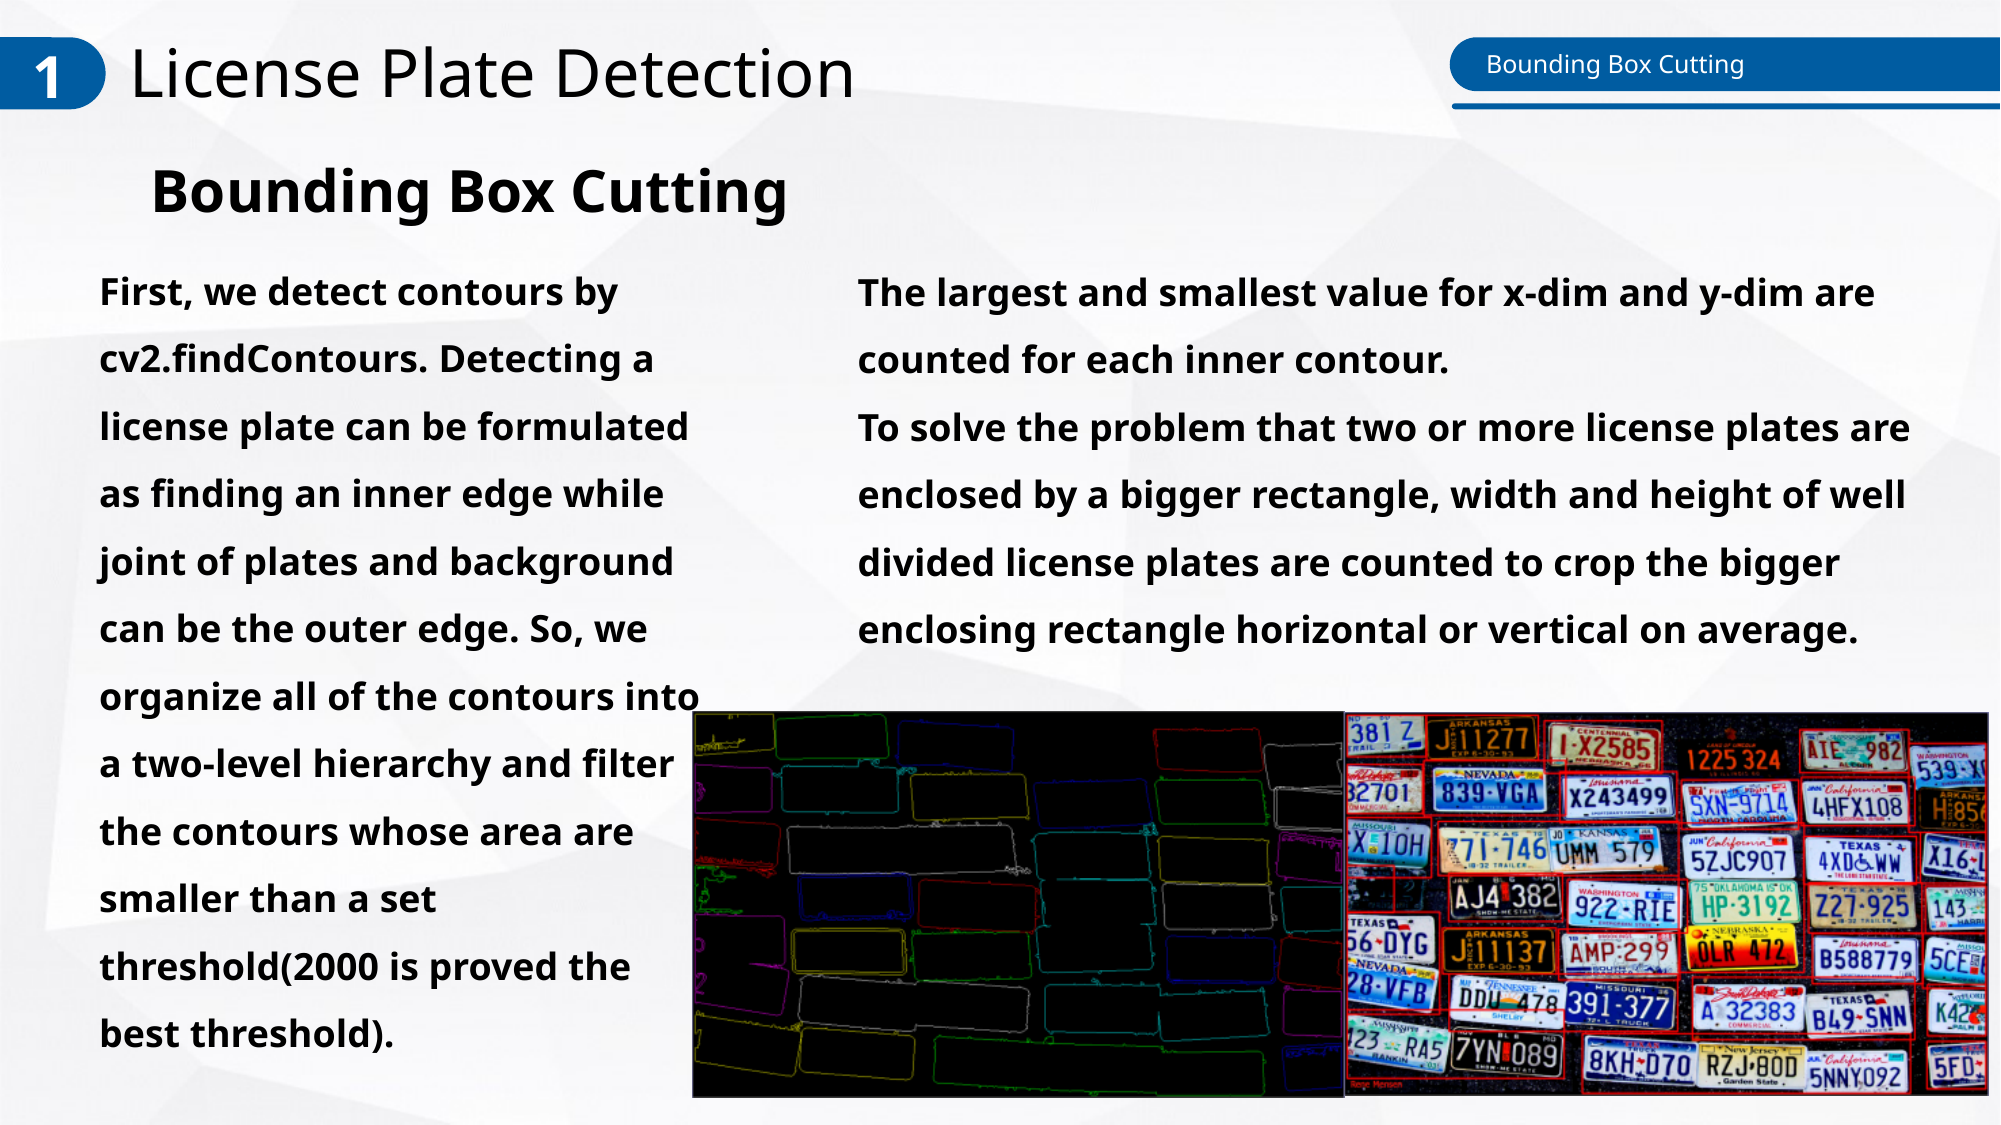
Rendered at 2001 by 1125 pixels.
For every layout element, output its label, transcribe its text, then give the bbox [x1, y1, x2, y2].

picture [0, 0, 2001, 1125]
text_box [0, 33, 106, 119]
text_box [1449, 37, 2000, 110]
text_box First, we detect contours by cv2.findContours. Detecting a license plate can be formulated as finding an inner edge while joint of plates and background can be the outer edge. So, we organize all of the contours into a two-level hierarchy and filter the contours whose area are smaller than a set threshold(2000 is proved the best threshold). [84, 237, 728, 1063]
text_box License Plate Detection [114, 23, 1653, 119]
text_box The largest and smallest value for x-dim and y-dim are counted for each inner contour. To solve the problem that two or more license plates are enclosed by a bigger rectangle, width and height of well divided license plates are counted to crop the bigger enclosing rectangle horizontal or vertical on average. [842, 238, 2000, 727]
text_box Bounding Box Cutting [136, 147, 948, 232]
